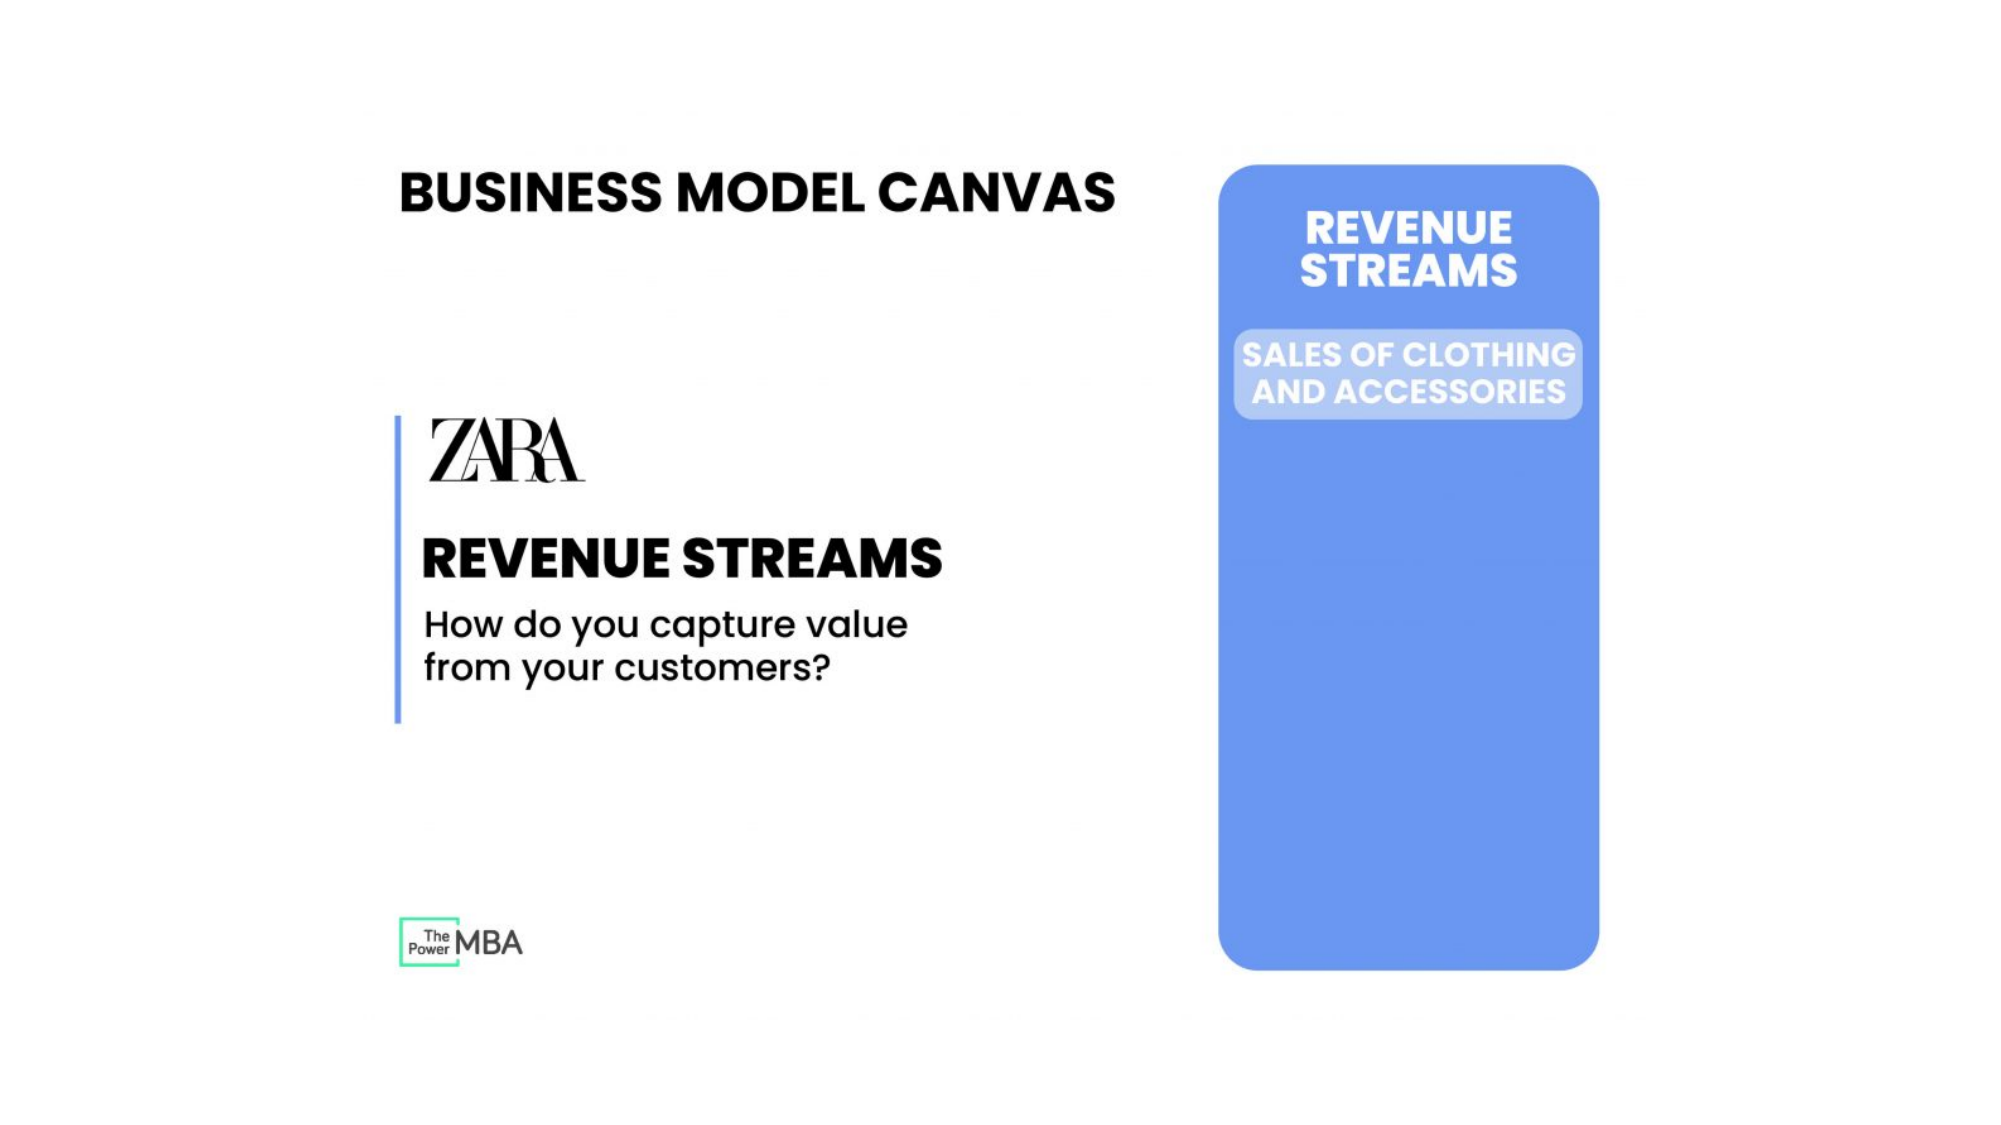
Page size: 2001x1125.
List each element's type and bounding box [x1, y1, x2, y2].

picture [354, 105, 1646, 1020]
